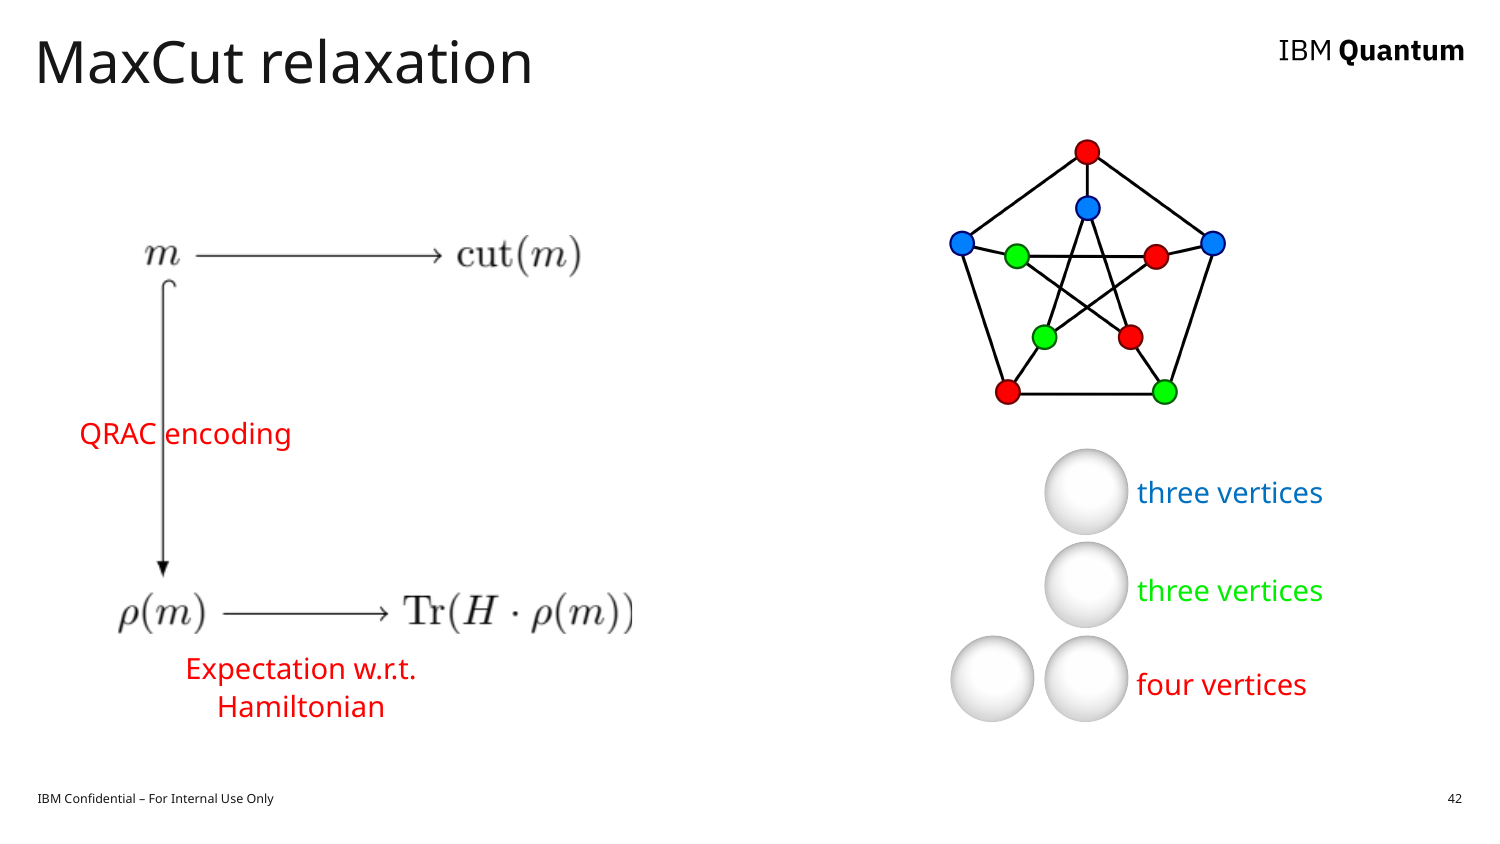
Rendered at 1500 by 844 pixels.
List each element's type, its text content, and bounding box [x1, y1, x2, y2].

text_box three vertices [1238, 470, 1324, 510]
picture [941, 132, 1234, 413]
footer IBM Confidential – For Internal Use Only [37, 785, 713, 813]
text_box QRAC encoding [79, 411, 112, 451]
picture [117, 235, 633, 635]
slide_number 42 [1162, 785, 1463, 813]
text_box three vertices [1238, 568, 1324, 608]
text_box Expectation w.r.t. Hamiltonian [185, 646, 417, 724]
text_box four vertices [1238, 662, 1308, 701]
title MaxCut relaxation [34, 33, 1088, 165]
picture [897, 435, 1234, 729]
